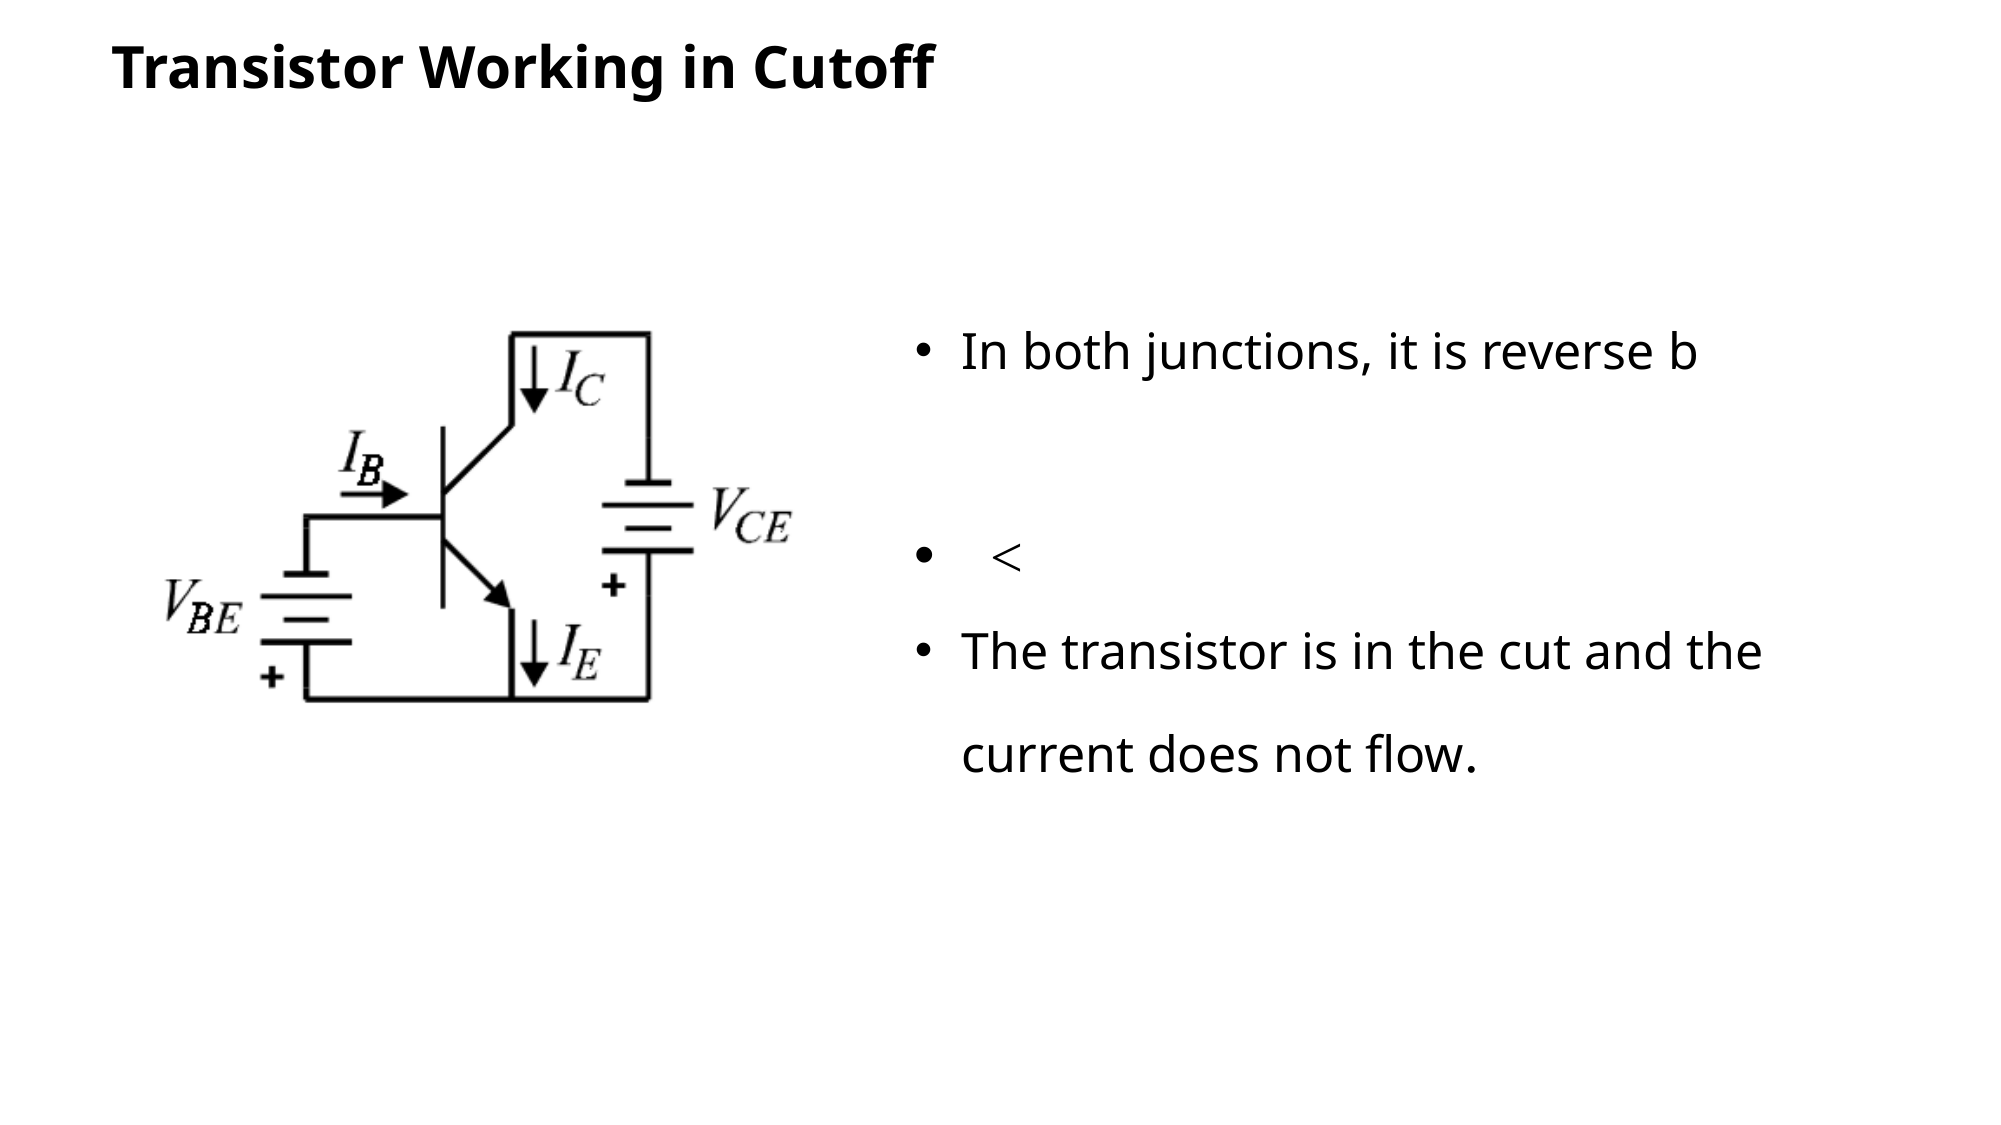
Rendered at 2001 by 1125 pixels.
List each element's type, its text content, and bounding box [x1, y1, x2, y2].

text_box Transistor Working in Cutoff [96, 22, 1281, 108]
picture [118, 281, 833, 743]
